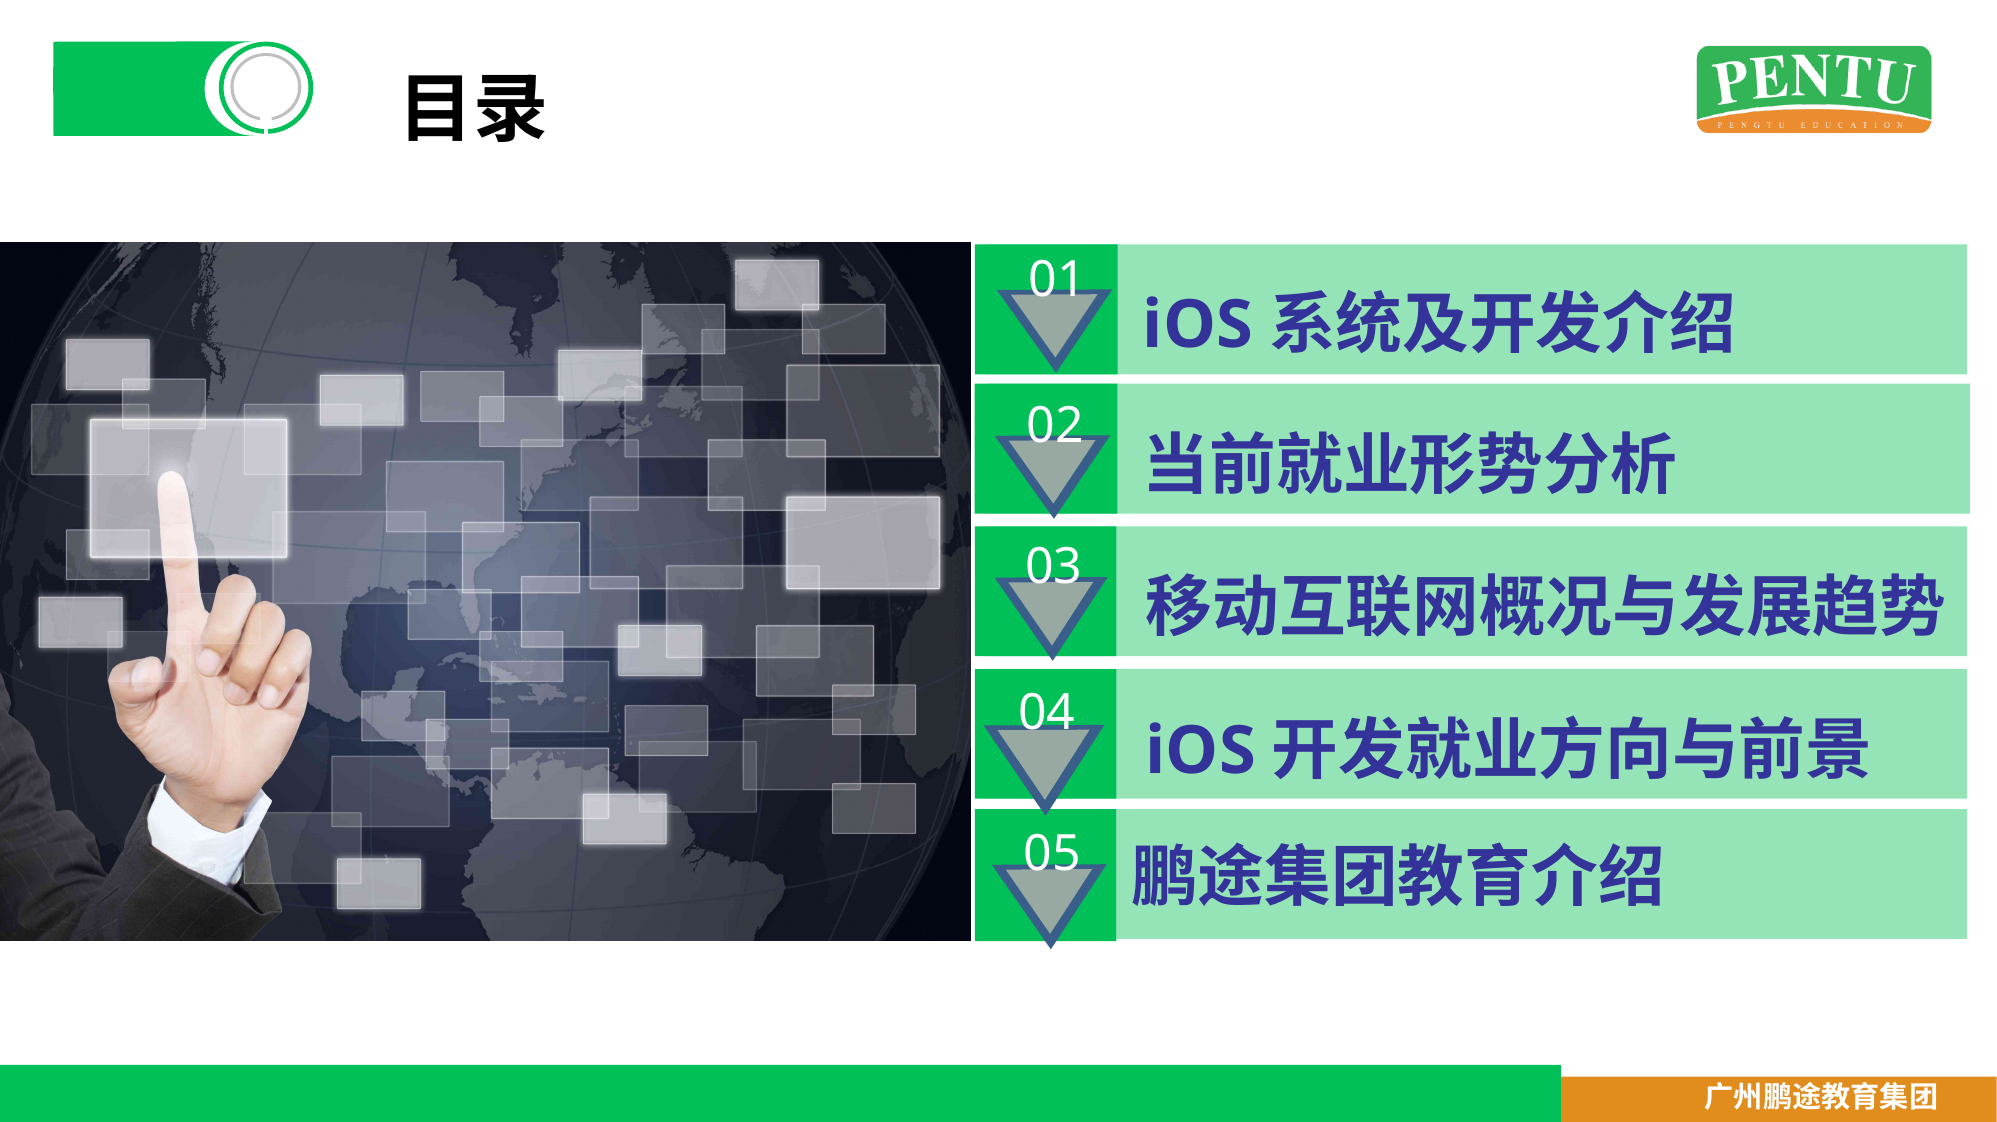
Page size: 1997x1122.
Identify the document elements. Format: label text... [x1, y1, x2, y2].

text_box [991, 390, 1117, 503]
text_box 目录 [383, 53, 836, 158]
text_box [1118, 383, 1970, 514]
picture [1671, 29, 1961, 152]
text_box [975, 809, 1117, 942]
text_box [1118, 244, 1967, 375]
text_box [989, 533, 1116, 643]
text_box 当前就业形势分析 [1128, 414, 1967, 510]
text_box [986, 819, 1115, 932]
text_box iOS开发就业方向与前景 [1130, 699, 1944, 794]
text_box [974, 244, 1118, 375]
text_box [984, 668, 1967, 799]
text_box [975, 669, 1117, 677]
text_box [975, 383, 1118, 514]
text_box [993, 244, 1119, 357]
text_box [975, 526, 1117, 657]
text_box [1117, 526, 1967, 657]
text_box iOS系统及开发介绍 [1128, 273, 1956, 369]
picture [0, 241, 971, 941]
text_box 移动互联网概况与发展趋势 [1130, 556, 1967, 651]
text_box 鹏途集团教育介绍 [1117, 809, 1967, 939]
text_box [976, 676, 1116, 796]
